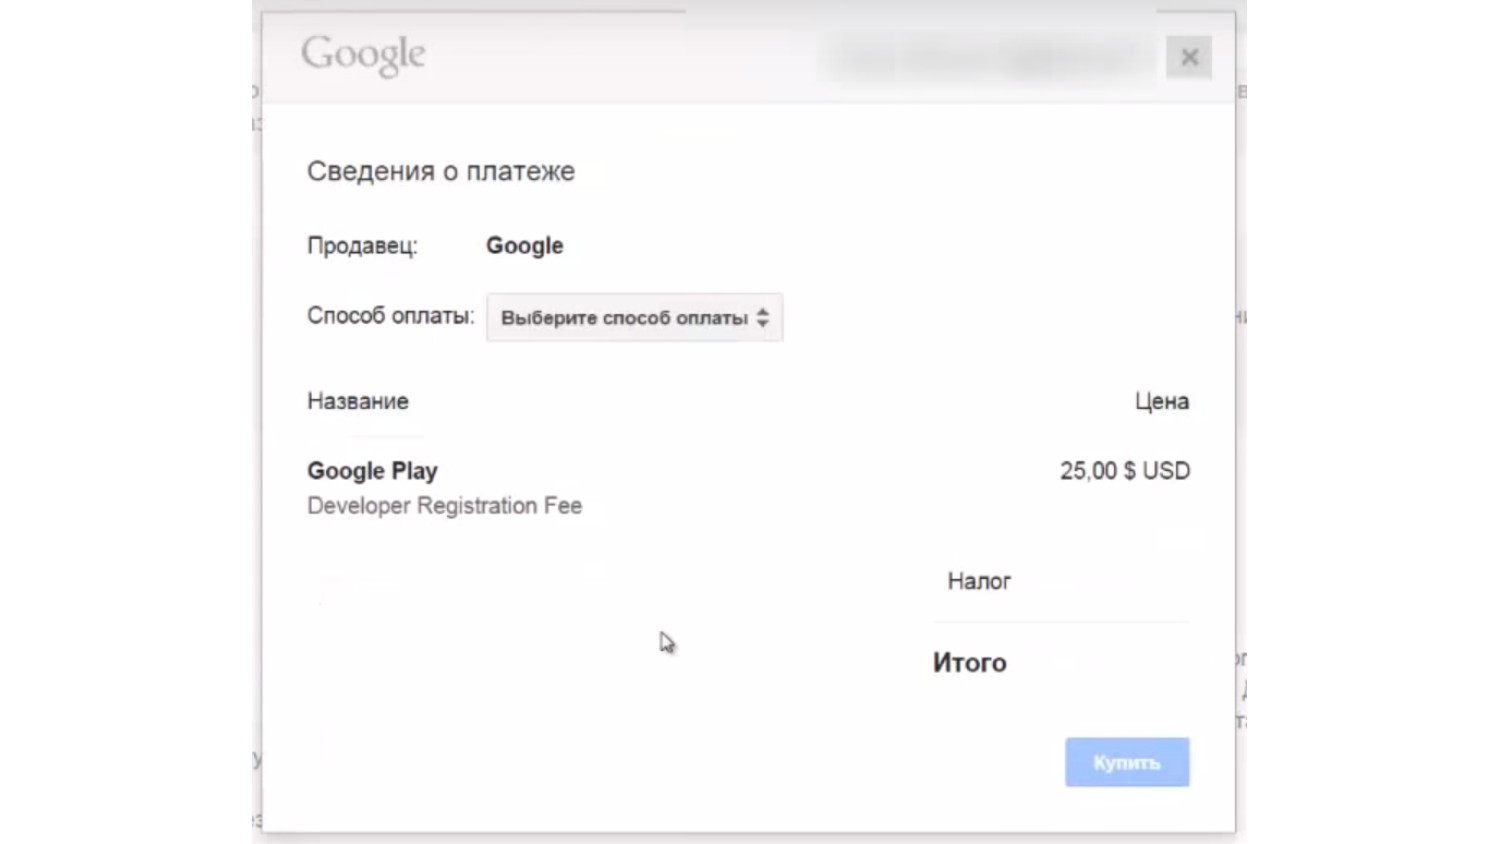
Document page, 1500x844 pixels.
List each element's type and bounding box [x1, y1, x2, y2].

picture [252, 0, 1248, 844]
